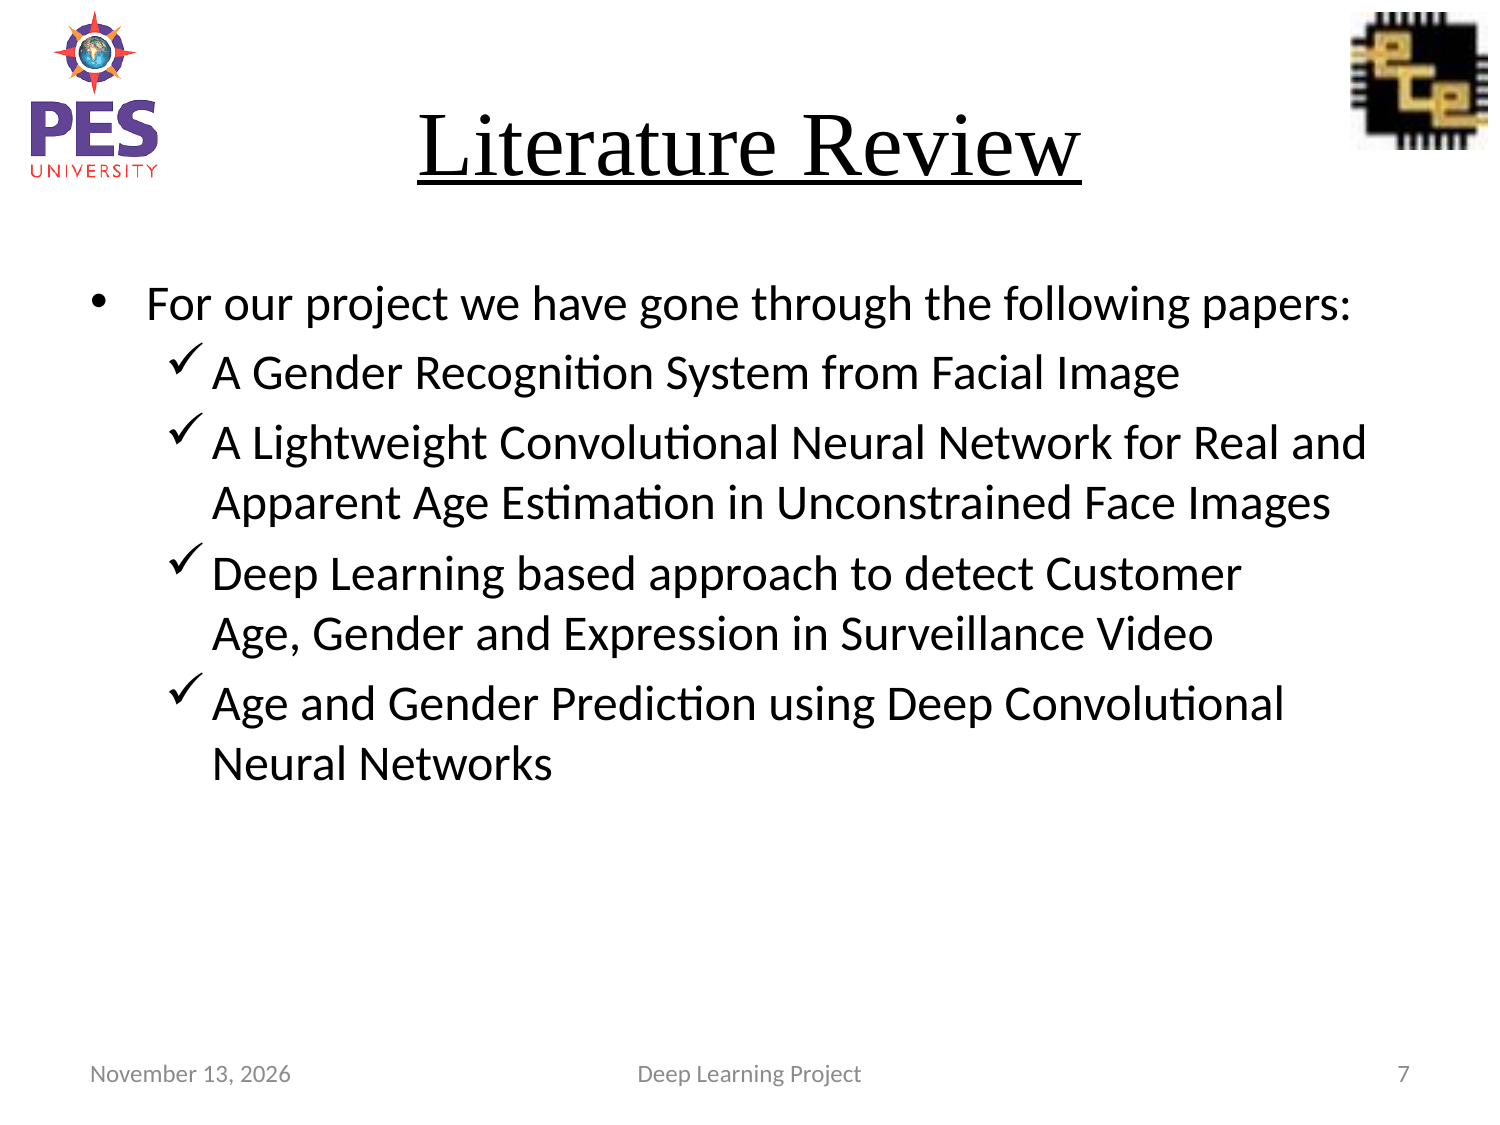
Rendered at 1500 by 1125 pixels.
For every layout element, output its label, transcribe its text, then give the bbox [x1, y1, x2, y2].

slide_number 7 [1074, 1042, 1425, 1103]
title Literature Review [75, 45, 1425, 233]
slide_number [75, 1042, 425, 1103]
picture [0, 0, 188, 188]
list For our project we have gone through the following papers: A Gender Recognition System from Facial Image A Lightweight Convolutional Neural Network for Real and Apparent Age Estimation in Unconstrained Face Images Deep Learning based approach to detect Customer Age, Gender and Expression in Surveillance Video Age and Gender Prediction using Deep Convolutional Neural Networks [75, 262, 1425, 1005]
footer Deep Learning Project [512, 1042, 988, 1103]
picture [1349, 12, 1488, 151]
